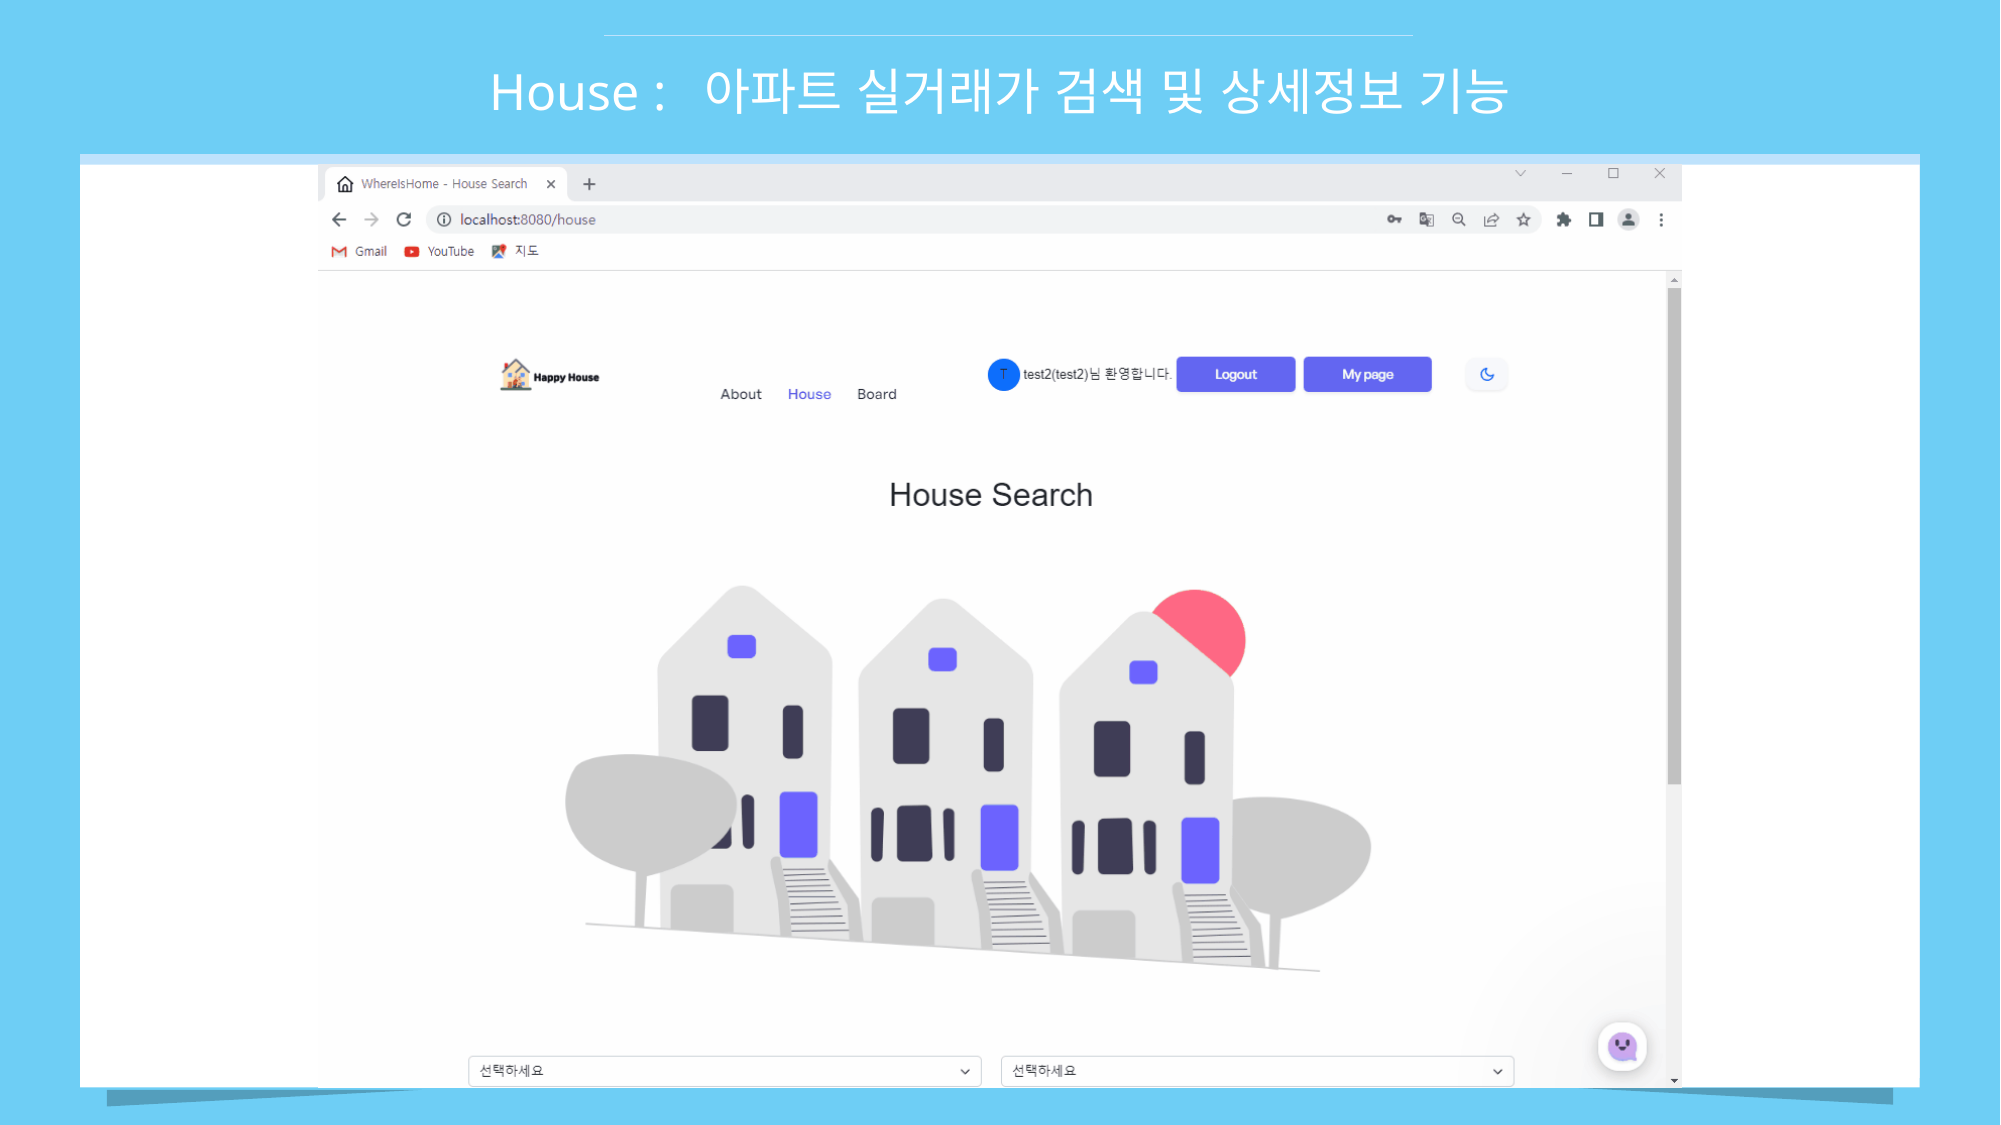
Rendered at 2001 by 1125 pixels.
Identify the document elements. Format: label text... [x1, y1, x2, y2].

text_box House : 아파트 실거래가 검색 및 상세정보 기능 [451, 53, 1549, 128]
picture [318, 164, 1682, 1088]
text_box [80, 164, 1920, 1107]
